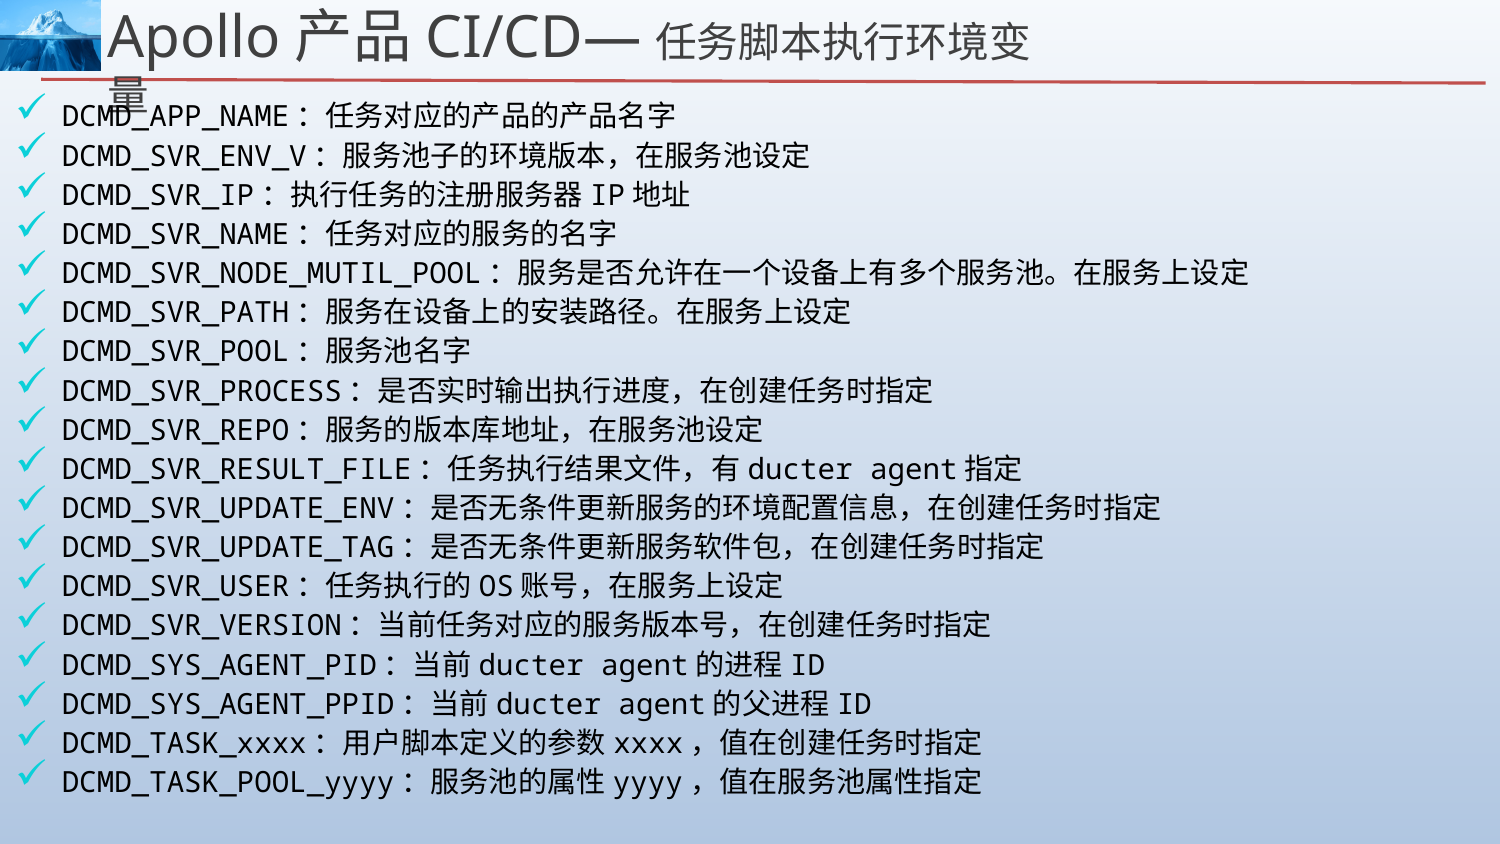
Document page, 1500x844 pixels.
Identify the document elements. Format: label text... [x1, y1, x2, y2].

picture [0, 0, 88, 71]
text_box Apollo产品CI/CD—任务脚本执行环境变量 [88, 84, 1081, 91]
text_box Apollo产品CI/CD—任务脚本执行环境变量 [88, 0, 1081, 79]
text_box DCMD_APP_NAME：任务对应的产品的产品名字 DCMD_SVR_ENV_V：服务池子的环境版本，在服务池设定 DCMD_SVR_IP：执行任务的注册服务器IP地址 DCMD_SVR_NAME：任务对应的服务的名字 DCMD_SVR_NODE_MUTIL_POOL：服务是否允许在一个设备上有多个服务池。在服务上设定 DCMD_SVR_PATH：服务在设备上的安装路径。在服务上设定 DCMD_SVR_POOL：服务池名字 DCMD_SVR_PROCESS：是否实时输出执行进度，在创建任务时指定 DCMD_SVR_REPO：服务的版本库地址，在服务池设定 DCMD_SVR_RESULT_FILE：任务执行结果文件，有ducter agent指定 DCMD_SVR_UPDATE_ENV：是否无条件更新服务的环境配置信息，在创建任务时指定 DCMD_SVR_UPDATE_TAG：是否无条件更新服务软件包，在创建任务时指定 DCMD_SVR_USER：任务执行的OS账号，在服务上设定 DCMD_SVR_VERSION：当前任务对应的服务版本号，在创建任务时指定 DCMD_SYS_AGENT_PID：当前ducter agent的进程ID DCMD_SYS_AGENT_PPID：当前ducter agent的父进程ID DCMD_TASK_xxxx：用户脚本定义的参数xxxx，值在创建任务时指定 DCMD_TASK_POOL_yyyy：服务池的属性yyyy，值在服务池属性指定 [0, 91, 1500, 844]
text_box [40, 79, 1486, 84]
